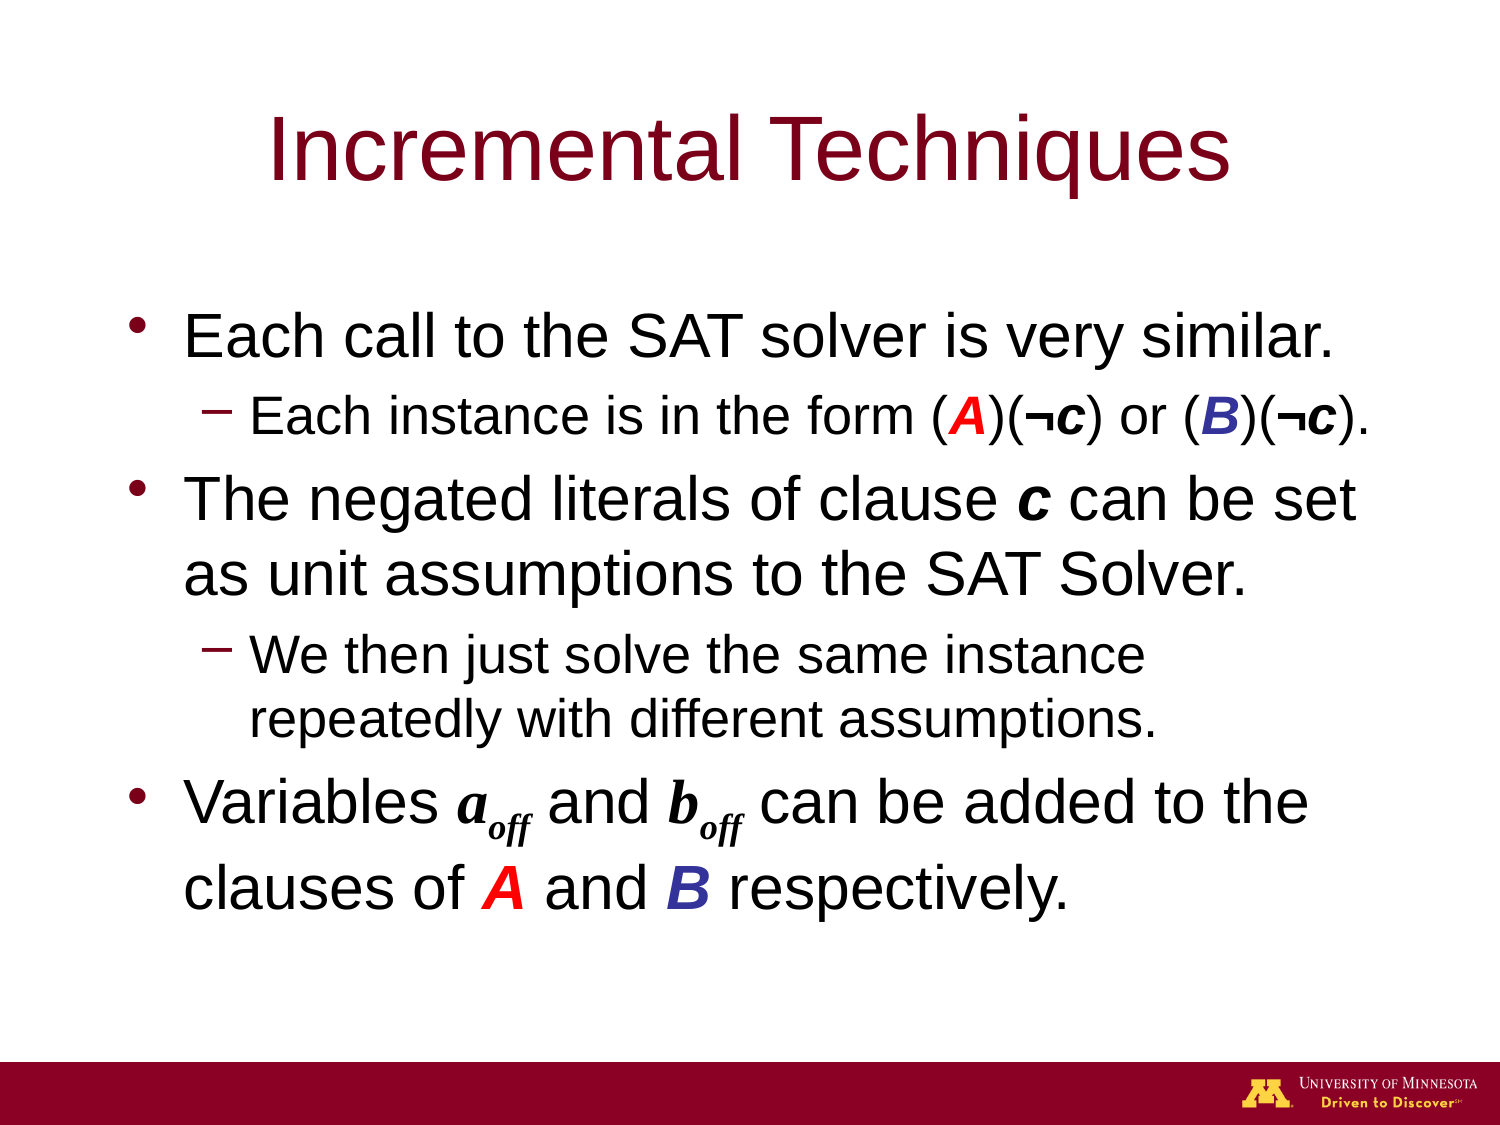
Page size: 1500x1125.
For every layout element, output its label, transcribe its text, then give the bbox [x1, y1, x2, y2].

picture [0, 1062, 1500, 1125]
list Each call to the SAT solver is very similar. Each instance is in the form (A)(¬c) or (B)(¬c). The negated literals of clause c can be set as unit assumptions to the SAT Solver. We then just solve the same instance repeatedly with different assumptions. Variables aoff and boff can be added to the clauses of A and B respectively. [112, 287, 1388, 938]
title Incremental Techniques [112, 49, 1388, 238]
